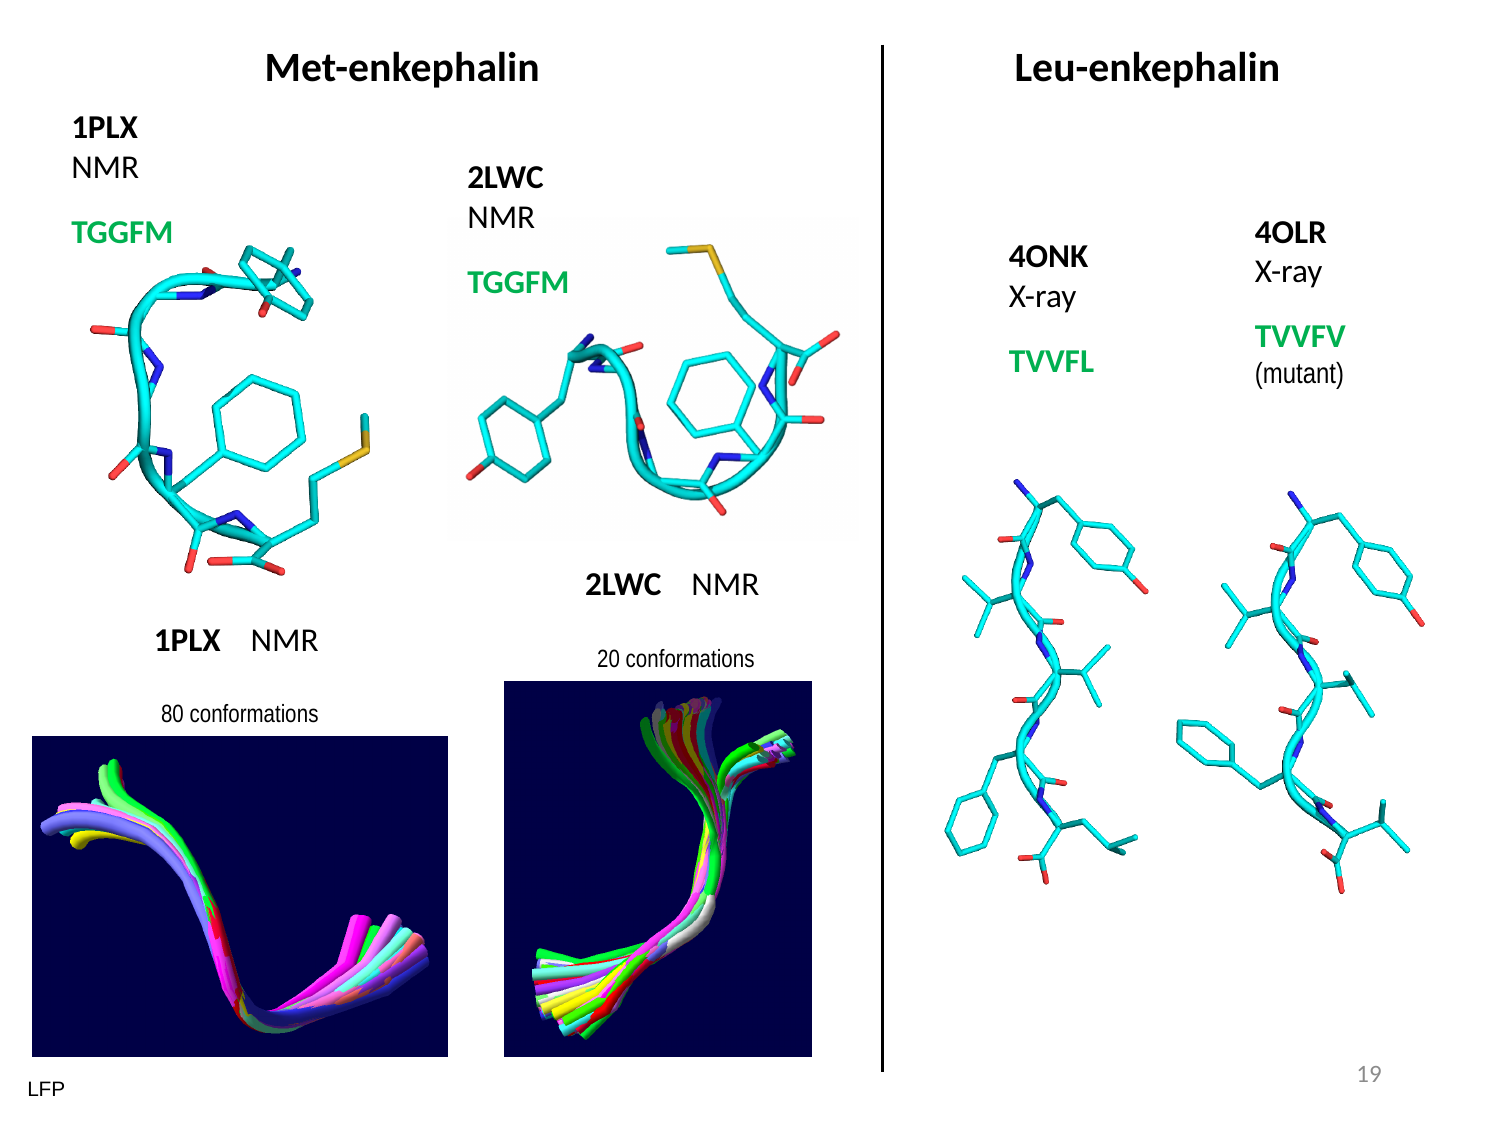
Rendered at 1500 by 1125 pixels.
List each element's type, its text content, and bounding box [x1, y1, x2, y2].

picture [448, 173, 858, 585]
picture [895, 457, 1441, 906]
picture [504, 681, 812, 1057]
text_box 1PLX NMR TGGFM [56, 97, 189, 258]
slide_number 19 [1059, 1042, 1397, 1103]
text_box 1PLX NMR 80 conformations [139, 610, 341, 736]
text_box Met-enkephalin Leu-enkephalin [249, 32, 1296, 97]
text_box LFP [12, 1068, 81, 1109]
text_box 2LWC NMR 20 conformations [570, 585, 782, 680]
text_box 4OLR X-ray TVVFV (mutant) [1240, 202, 1361, 397]
text_box 2LWC NMR TGGFM [452, 147, 585, 308]
picture [32, 736, 448, 1057]
text_box 4ONK X-ray TVVFL [994, 227, 1110, 387]
picture [85, 228, 387, 602]
